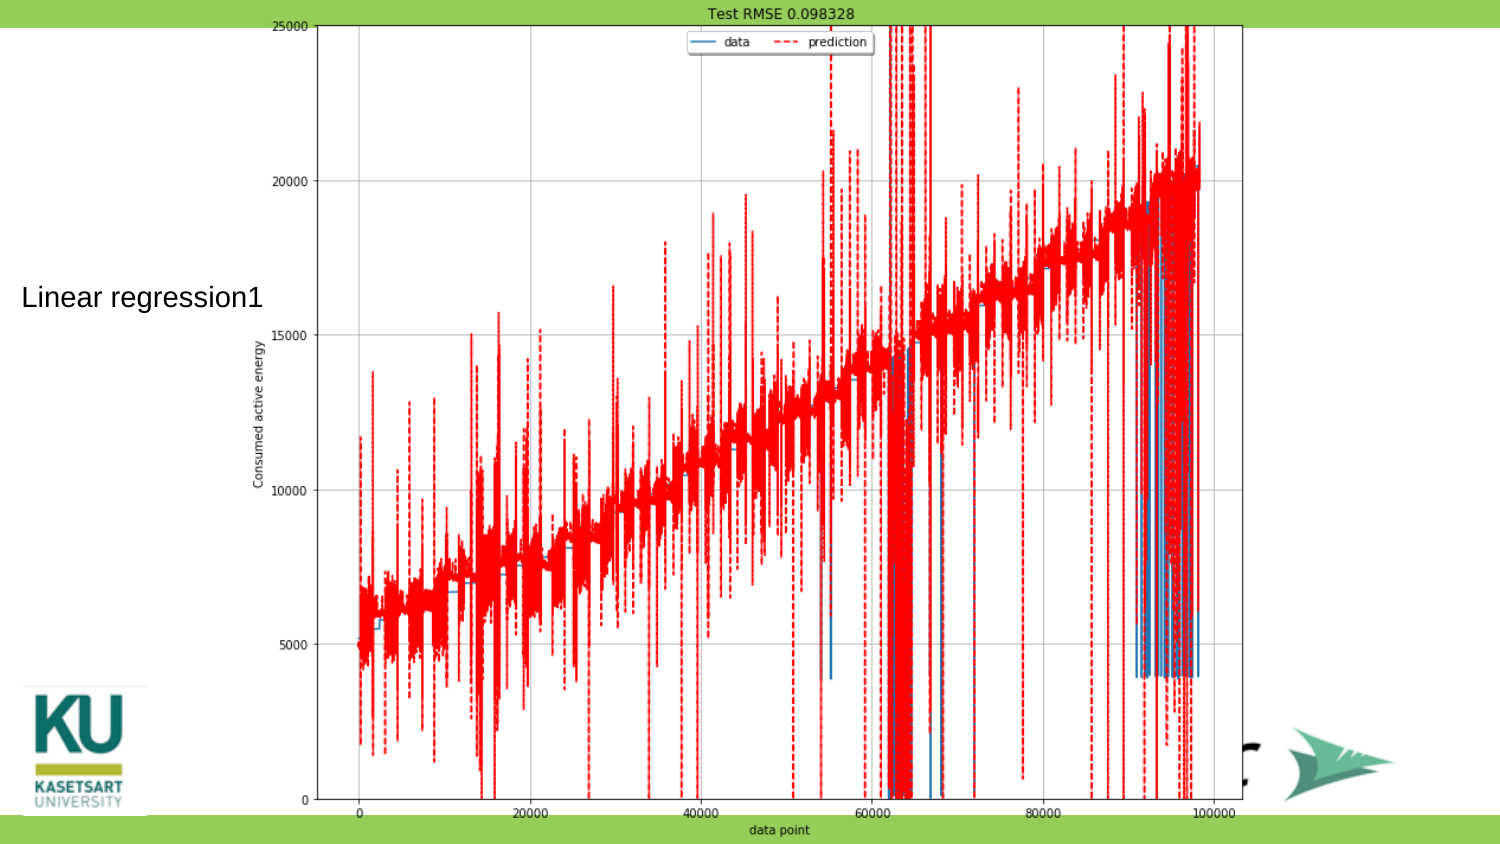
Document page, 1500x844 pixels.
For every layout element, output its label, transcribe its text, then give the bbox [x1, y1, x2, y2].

picture [0, 0, 1500, 844]
text_box Linear regression1 [6, 263, 241, 404]
